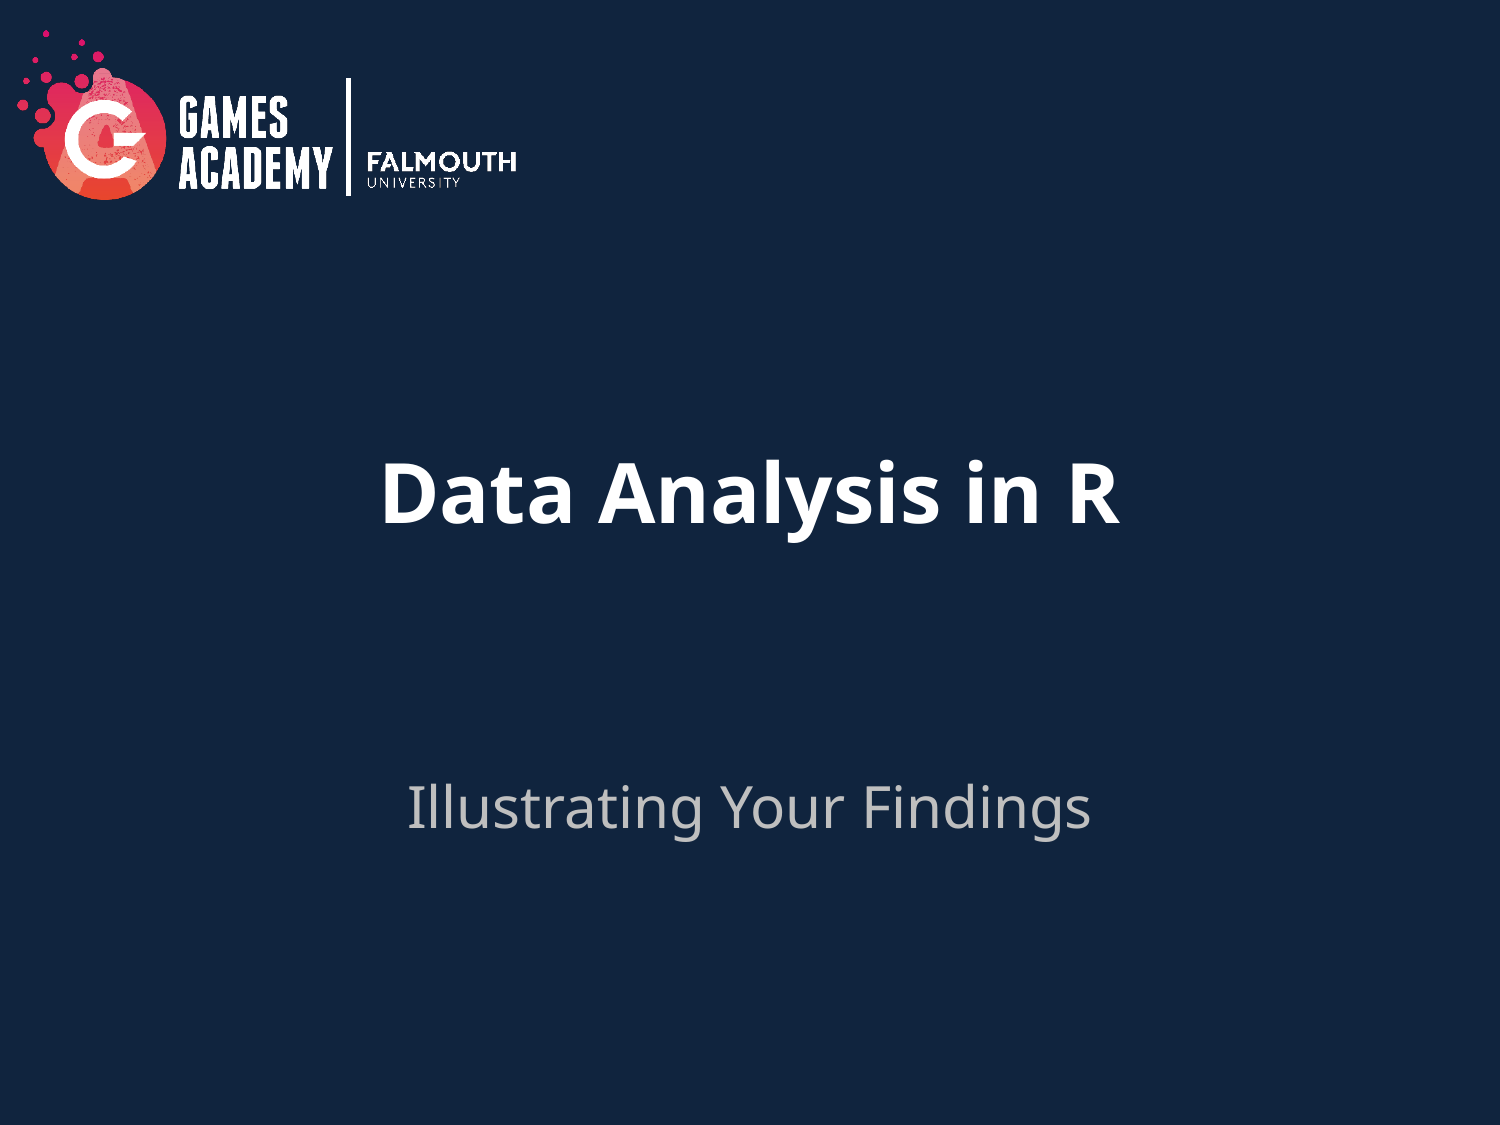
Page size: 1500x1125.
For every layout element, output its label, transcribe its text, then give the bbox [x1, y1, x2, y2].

picture [17, 30, 333, 200]
subtitle Illustrating Your Findings [225, 763, 1275, 878]
title Data Analysis in R [112, 432, 1388, 634]
picture [361, 148, 519, 193]
